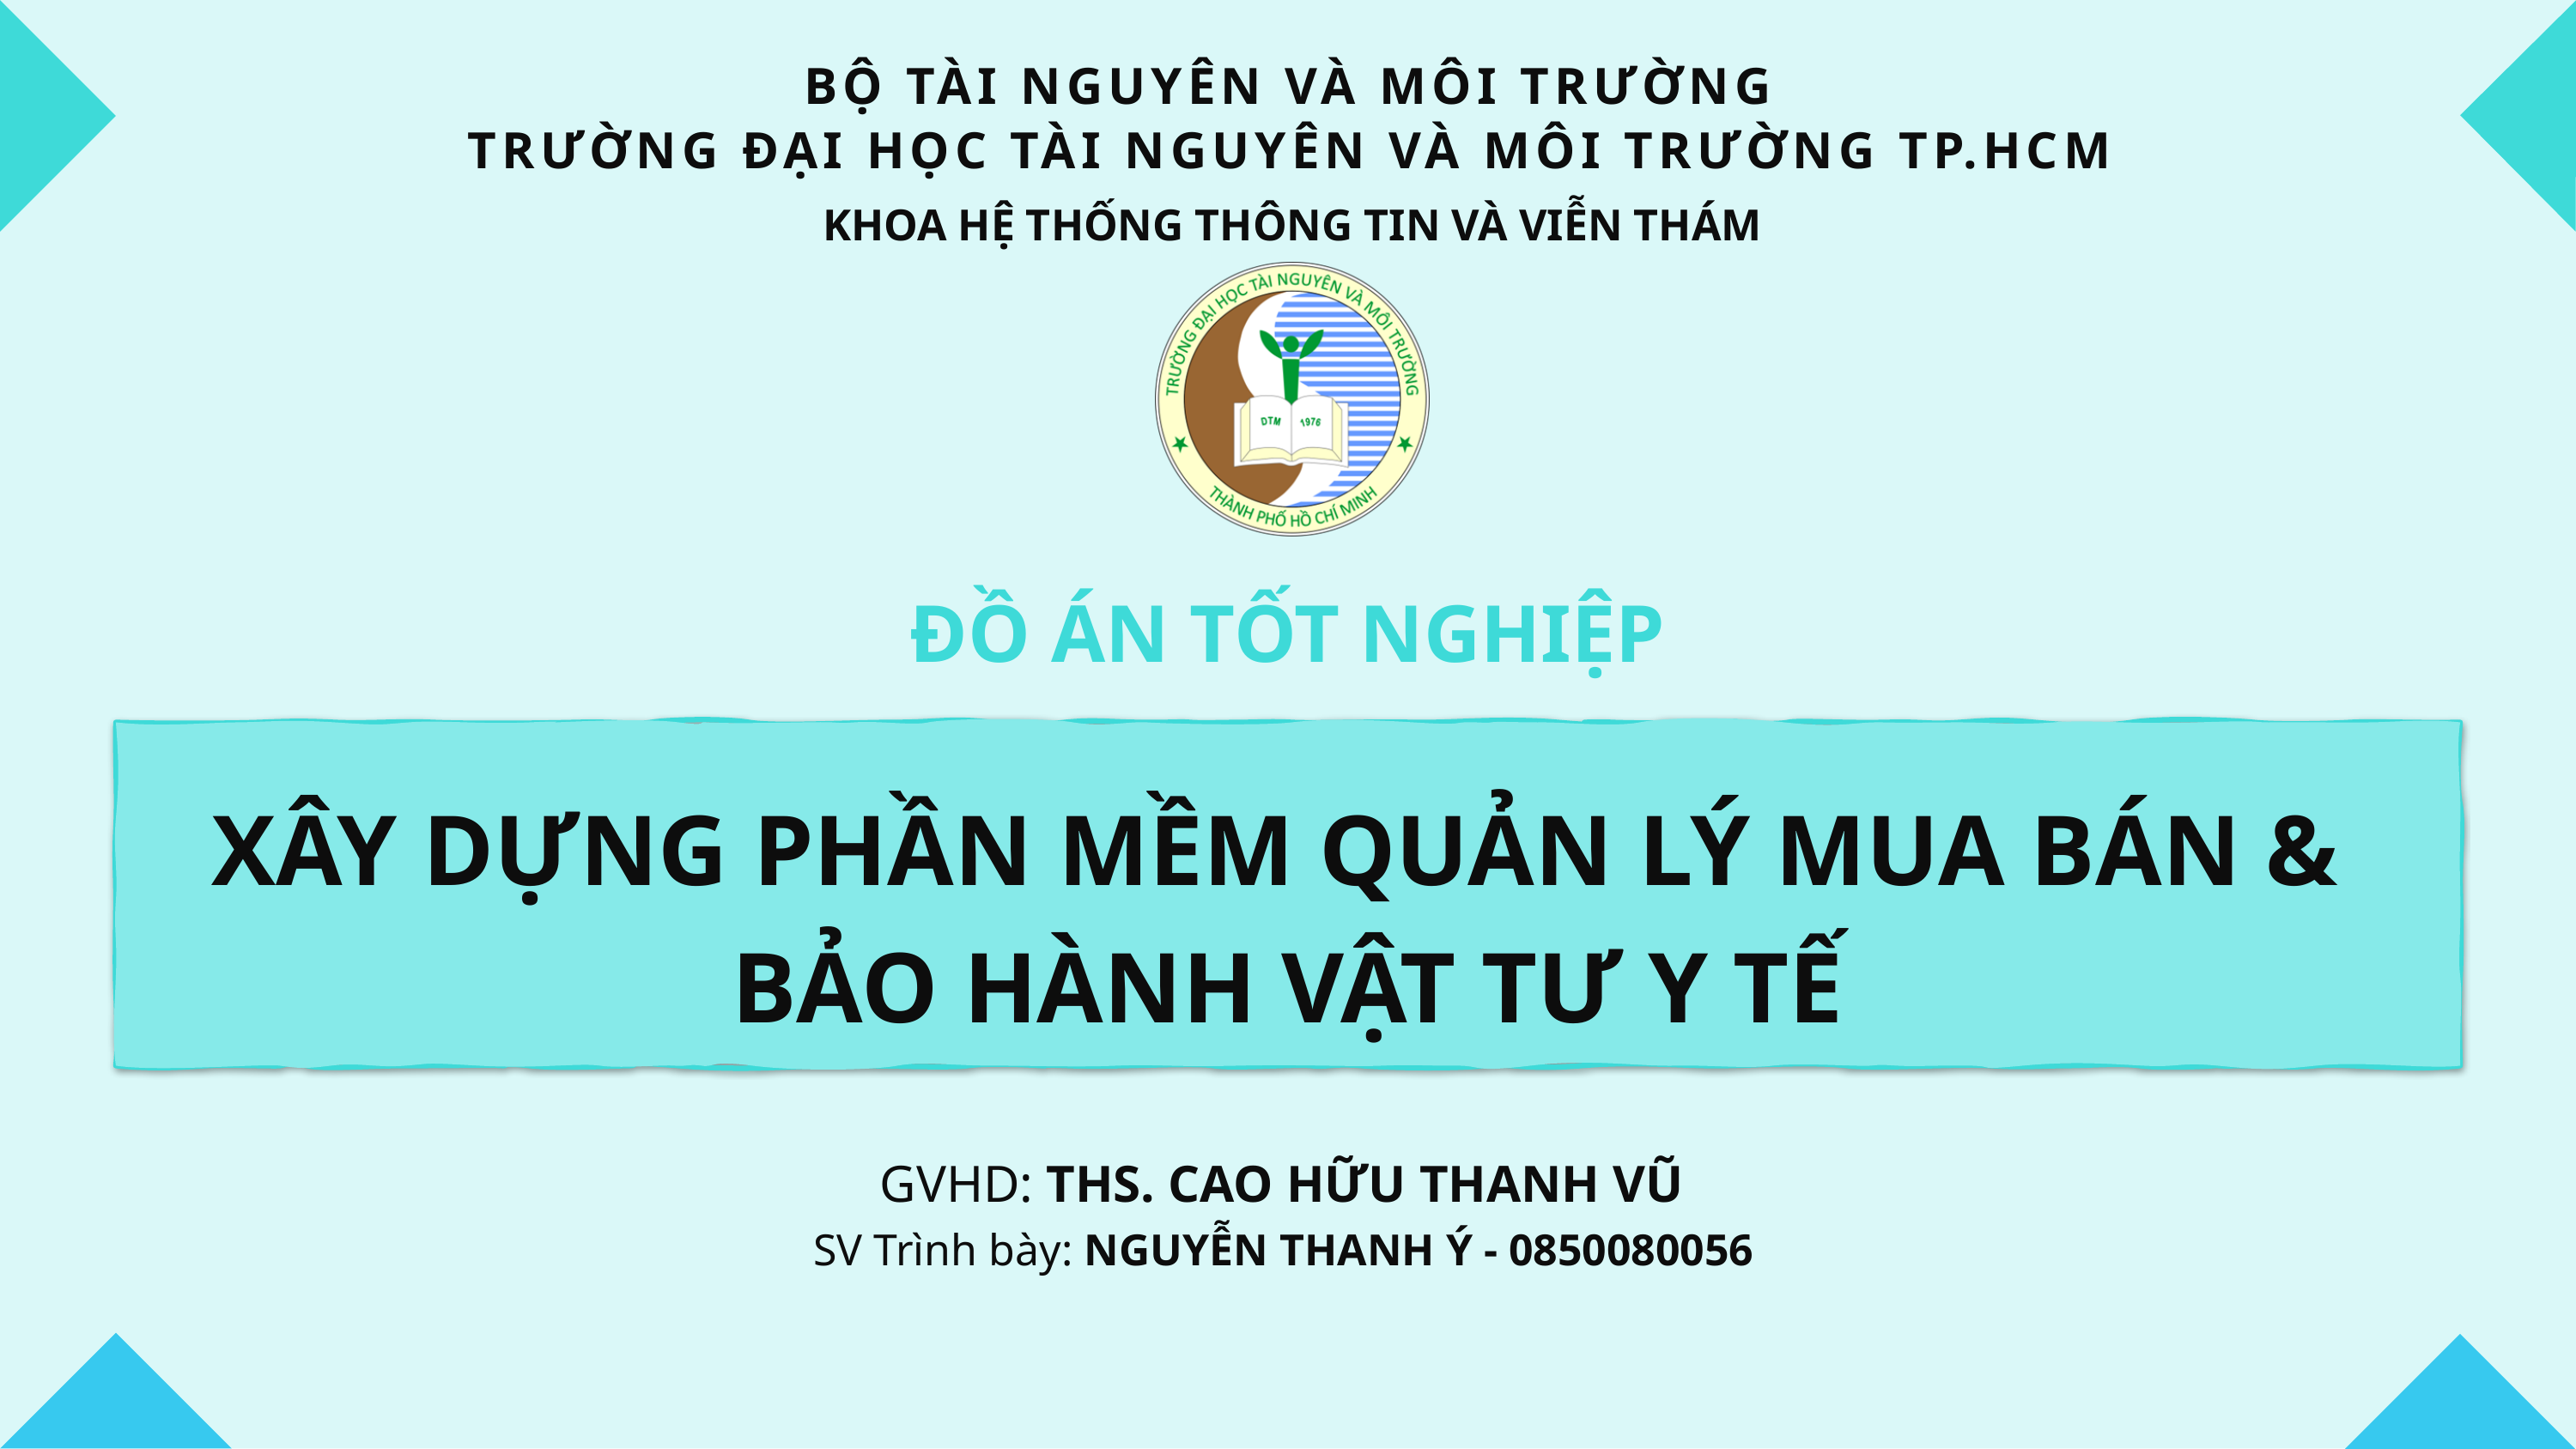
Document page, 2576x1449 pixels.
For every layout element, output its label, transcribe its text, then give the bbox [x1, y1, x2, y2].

text_box TRƯỜNG ĐẠI HỌC TÀI NGUYÊN VÀ MÔI TRƯỜNG TP.HCM [118, 95, 2463, 179]
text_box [2494, 33, 2576, 198]
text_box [2378, 1367, 2543, 1449]
text_box KHOA HỆ THỐNG THÔNG TIN VÀ VIỄN THÁM [119, 167, 2465, 250]
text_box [33, 1366, 198, 1449]
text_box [0, 33, 82, 198]
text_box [115, 722, 2461, 1066]
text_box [109, 1108, 2457, 1259]
text_box ĐỒ ÁN TỐT NGHIỆP [115, 574, 2461, 678]
picture [1155, 262, 1430, 537]
text_box [0, 0, 2576, 1449]
text_box BỘ TÀI NGUYÊN VÀ MÔI TRƯỜNG [115, 31, 2461, 114]
